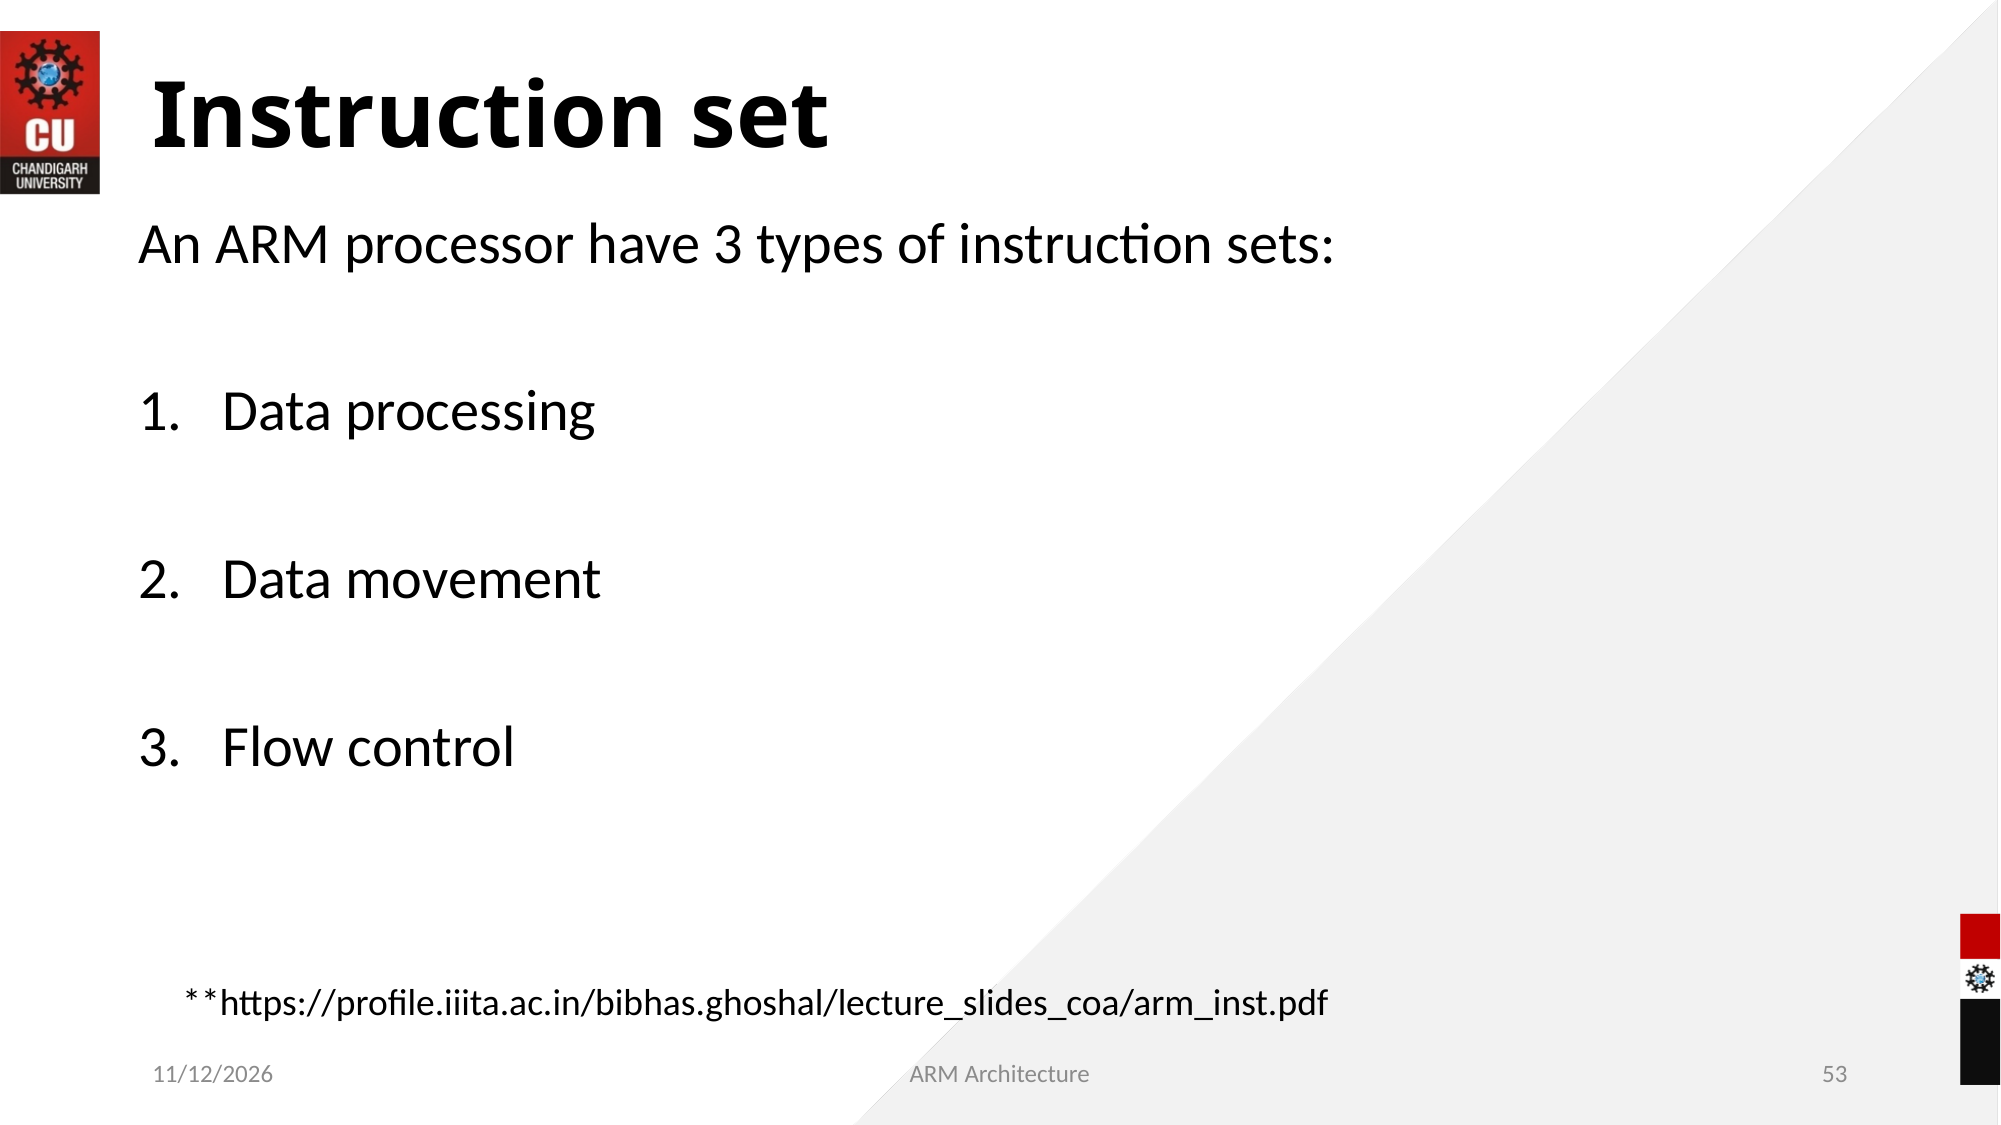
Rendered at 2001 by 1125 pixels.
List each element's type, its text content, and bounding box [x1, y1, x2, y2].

text_box Instruction set [137, 34, 1863, 202]
text_box An ARM processor have 3 types of instruction sets: Data processing Data movement Flow control [123, 205, 1849, 833]
text_box **https://profile.iiita.ac.in/bibhas.ghoshal/lecture_slides_coa/arm_inst.pdf [167, 970, 1863, 1031]
text_box ARM Architecture [662, 1042, 1338, 1103]
picture [0, 0, 2001, 1125]
text_box <number> [1412, 1042, 1863, 1103]
text_box 05/18/2021 [137, 1042, 588, 1103]
